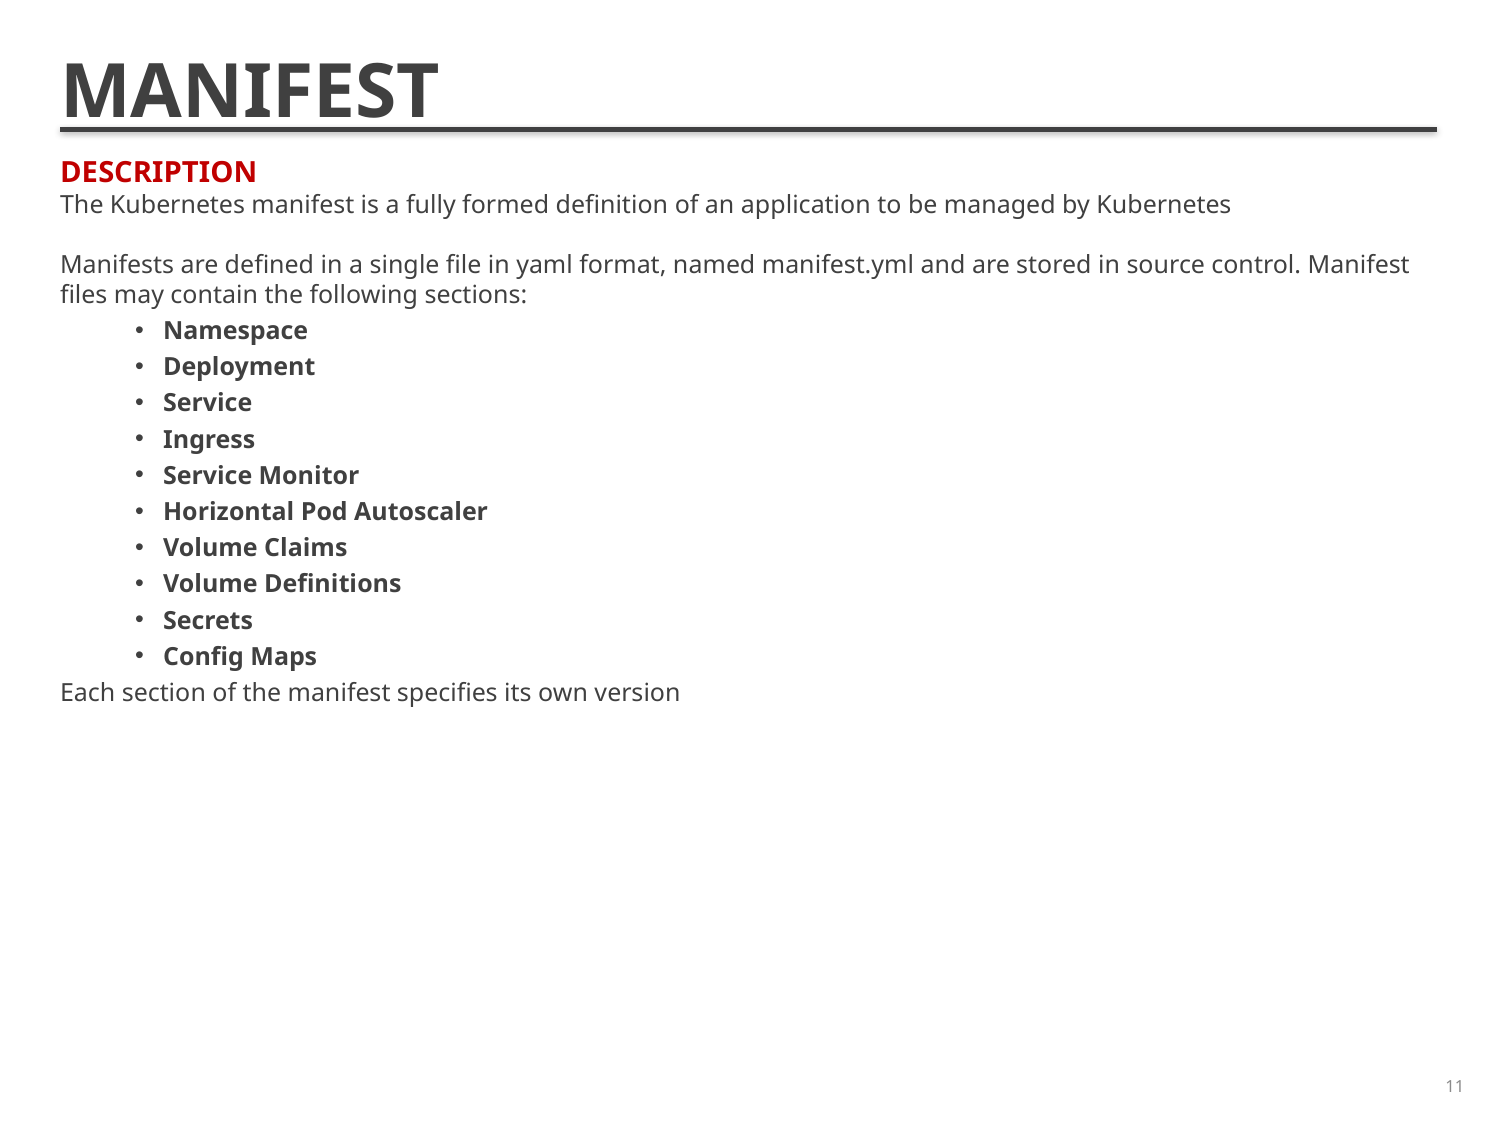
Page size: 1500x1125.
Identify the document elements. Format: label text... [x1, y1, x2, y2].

text_box 11 [1409, 1049, 1500, 1125]
text_box MANIFEST [59, 44, 1376, 126]
text_box DESCRIPTION The Kubernetes manifest is a fully formed definition of an application to be managed by Kubernetes Manifests are defined in a single file in yaml format, named manifest.yml and are stored in source control. Manifest files may contain the following sections: Namespace Deployment Service Ingress Service Monitor Horizontal Pod Autoscaler Volume Claims Volume Definitions Secrets Config Maps Each section of the manifest specifies its own version [59, 153, 1435, 707]
